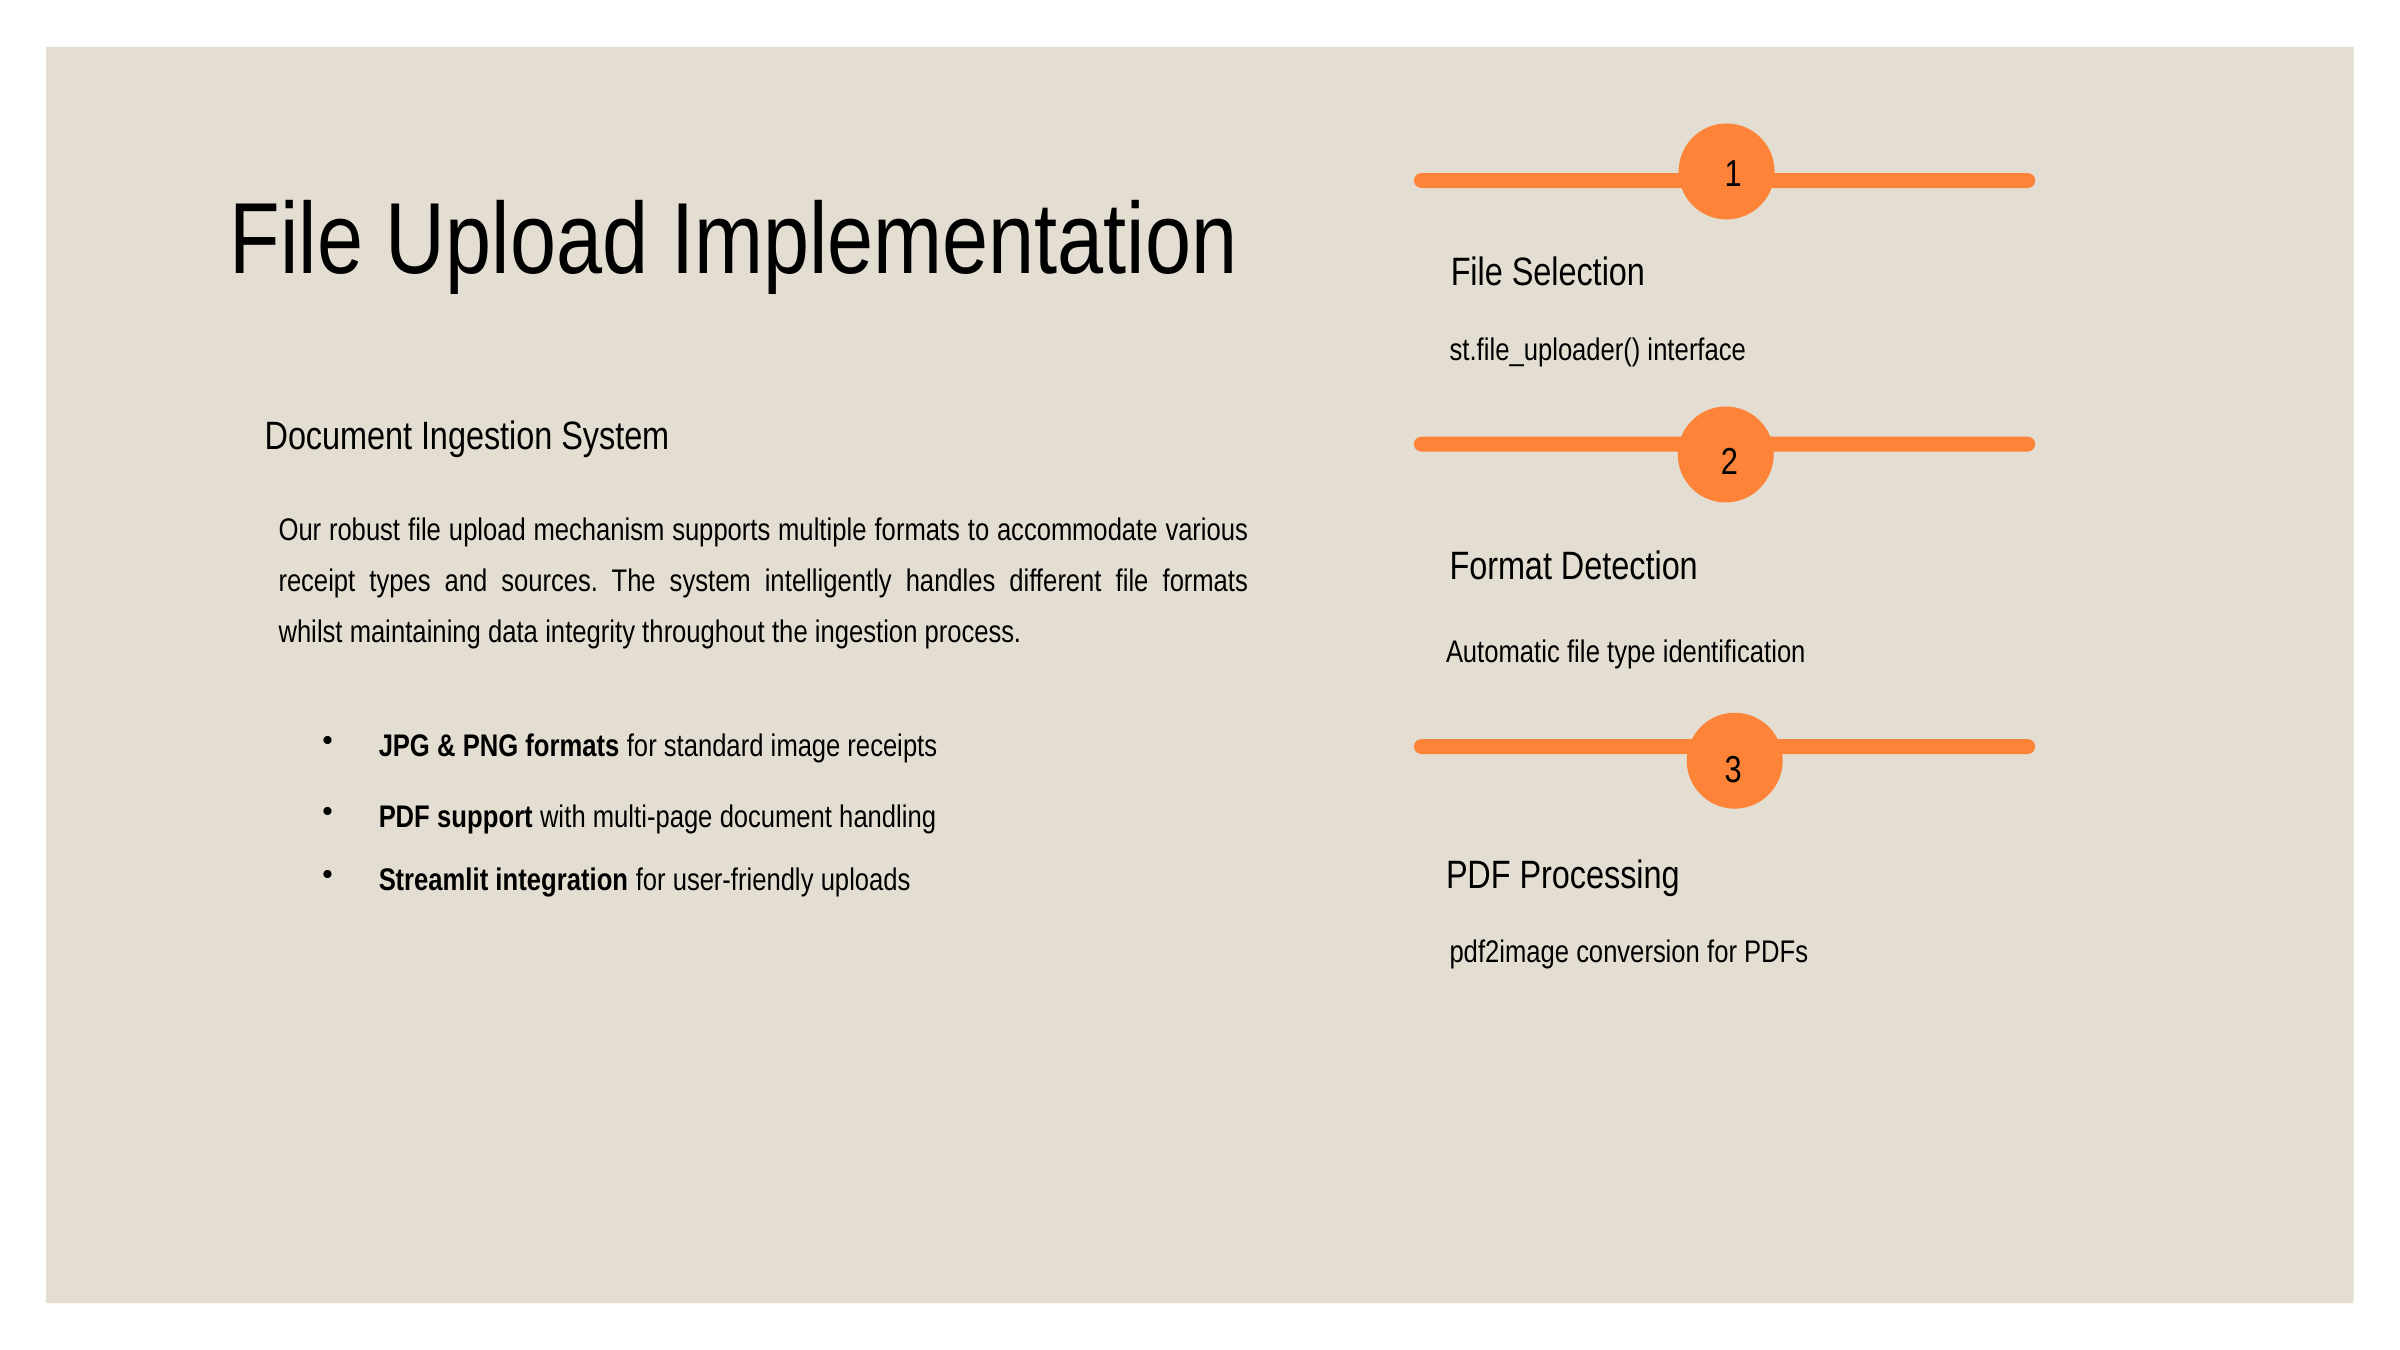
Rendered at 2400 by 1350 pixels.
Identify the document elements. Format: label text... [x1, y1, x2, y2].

text_box [1686, 712, 1783, 809]
text_box Document Ingestion System [264, 408, 787, 459]
text_box [1772, 173, 2036, 189]
text_box Streamlit integration for user-friendly uploads [322, 846, 1294, 898]
text_box 2 [1720, 421, 1760, 470]
text_box JPG & PNG formats for standard image receipts [322, 712, 1294, 764]
text_box [1678, 123, 1775, 220]
text_box Our robust file upload mechanism supports multiple formats to accommodate various receipt types and sources. The system intelligently handles different file formats whilst maintaining data integrity throughout the ingestion process. [278, 495, 1250, 701]
text_box [1413, 173, 1681, 189]
text_box [1771, 436, 2036, 452]
text_box st.file_uploader() interface [1449, 315, 2000, 367]
text_box Format Detection [1449, 538, 1850, 589]
text_box PDF Processing [1445, 847, 1846, 898]
text_box PDF support with multi-page document handling [322, 783, 1294, 835]
text_box [1677, 406, 1774, 503]
text_box 1 [1724, 133, 1745, 220]
text_box [1413, 436, 1681, 452]
text_box Automatic file type identification [1446, 618, 1996, 670]
text_box [1778, 739, 2036, 755]
text_box File Selection [1450, 244, 1851, 295]
text_box File Upload Implementation [229, 194, 1250, 295]
text_box pdf2image conversion for PDFs [1449, 917, 2000, 969]
text_box [1413, 739, 1691, 755]
